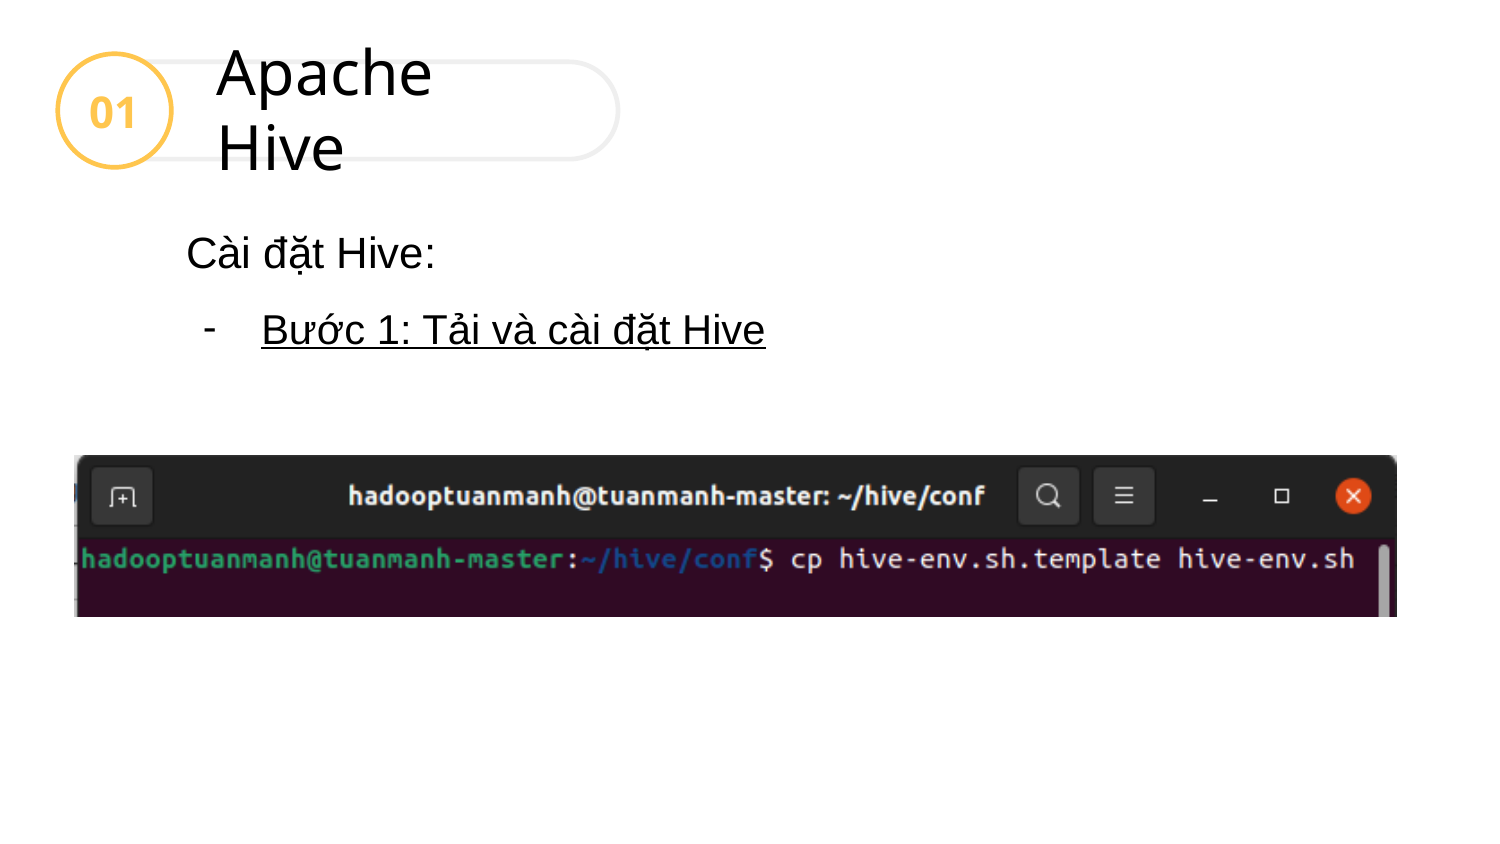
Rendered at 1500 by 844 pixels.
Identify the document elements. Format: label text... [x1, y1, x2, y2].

text_box Cài đặt Hive: Bước 1: Tải và cài đặt Hive [171, 183, 1293, 368]
text_box Apache Hive [149, 89, 566, 157]
text_box 01 [57, 53, 172, 168]
picture [74, 455, 1397, 617]
text_box [145, 61, 619, 160]
